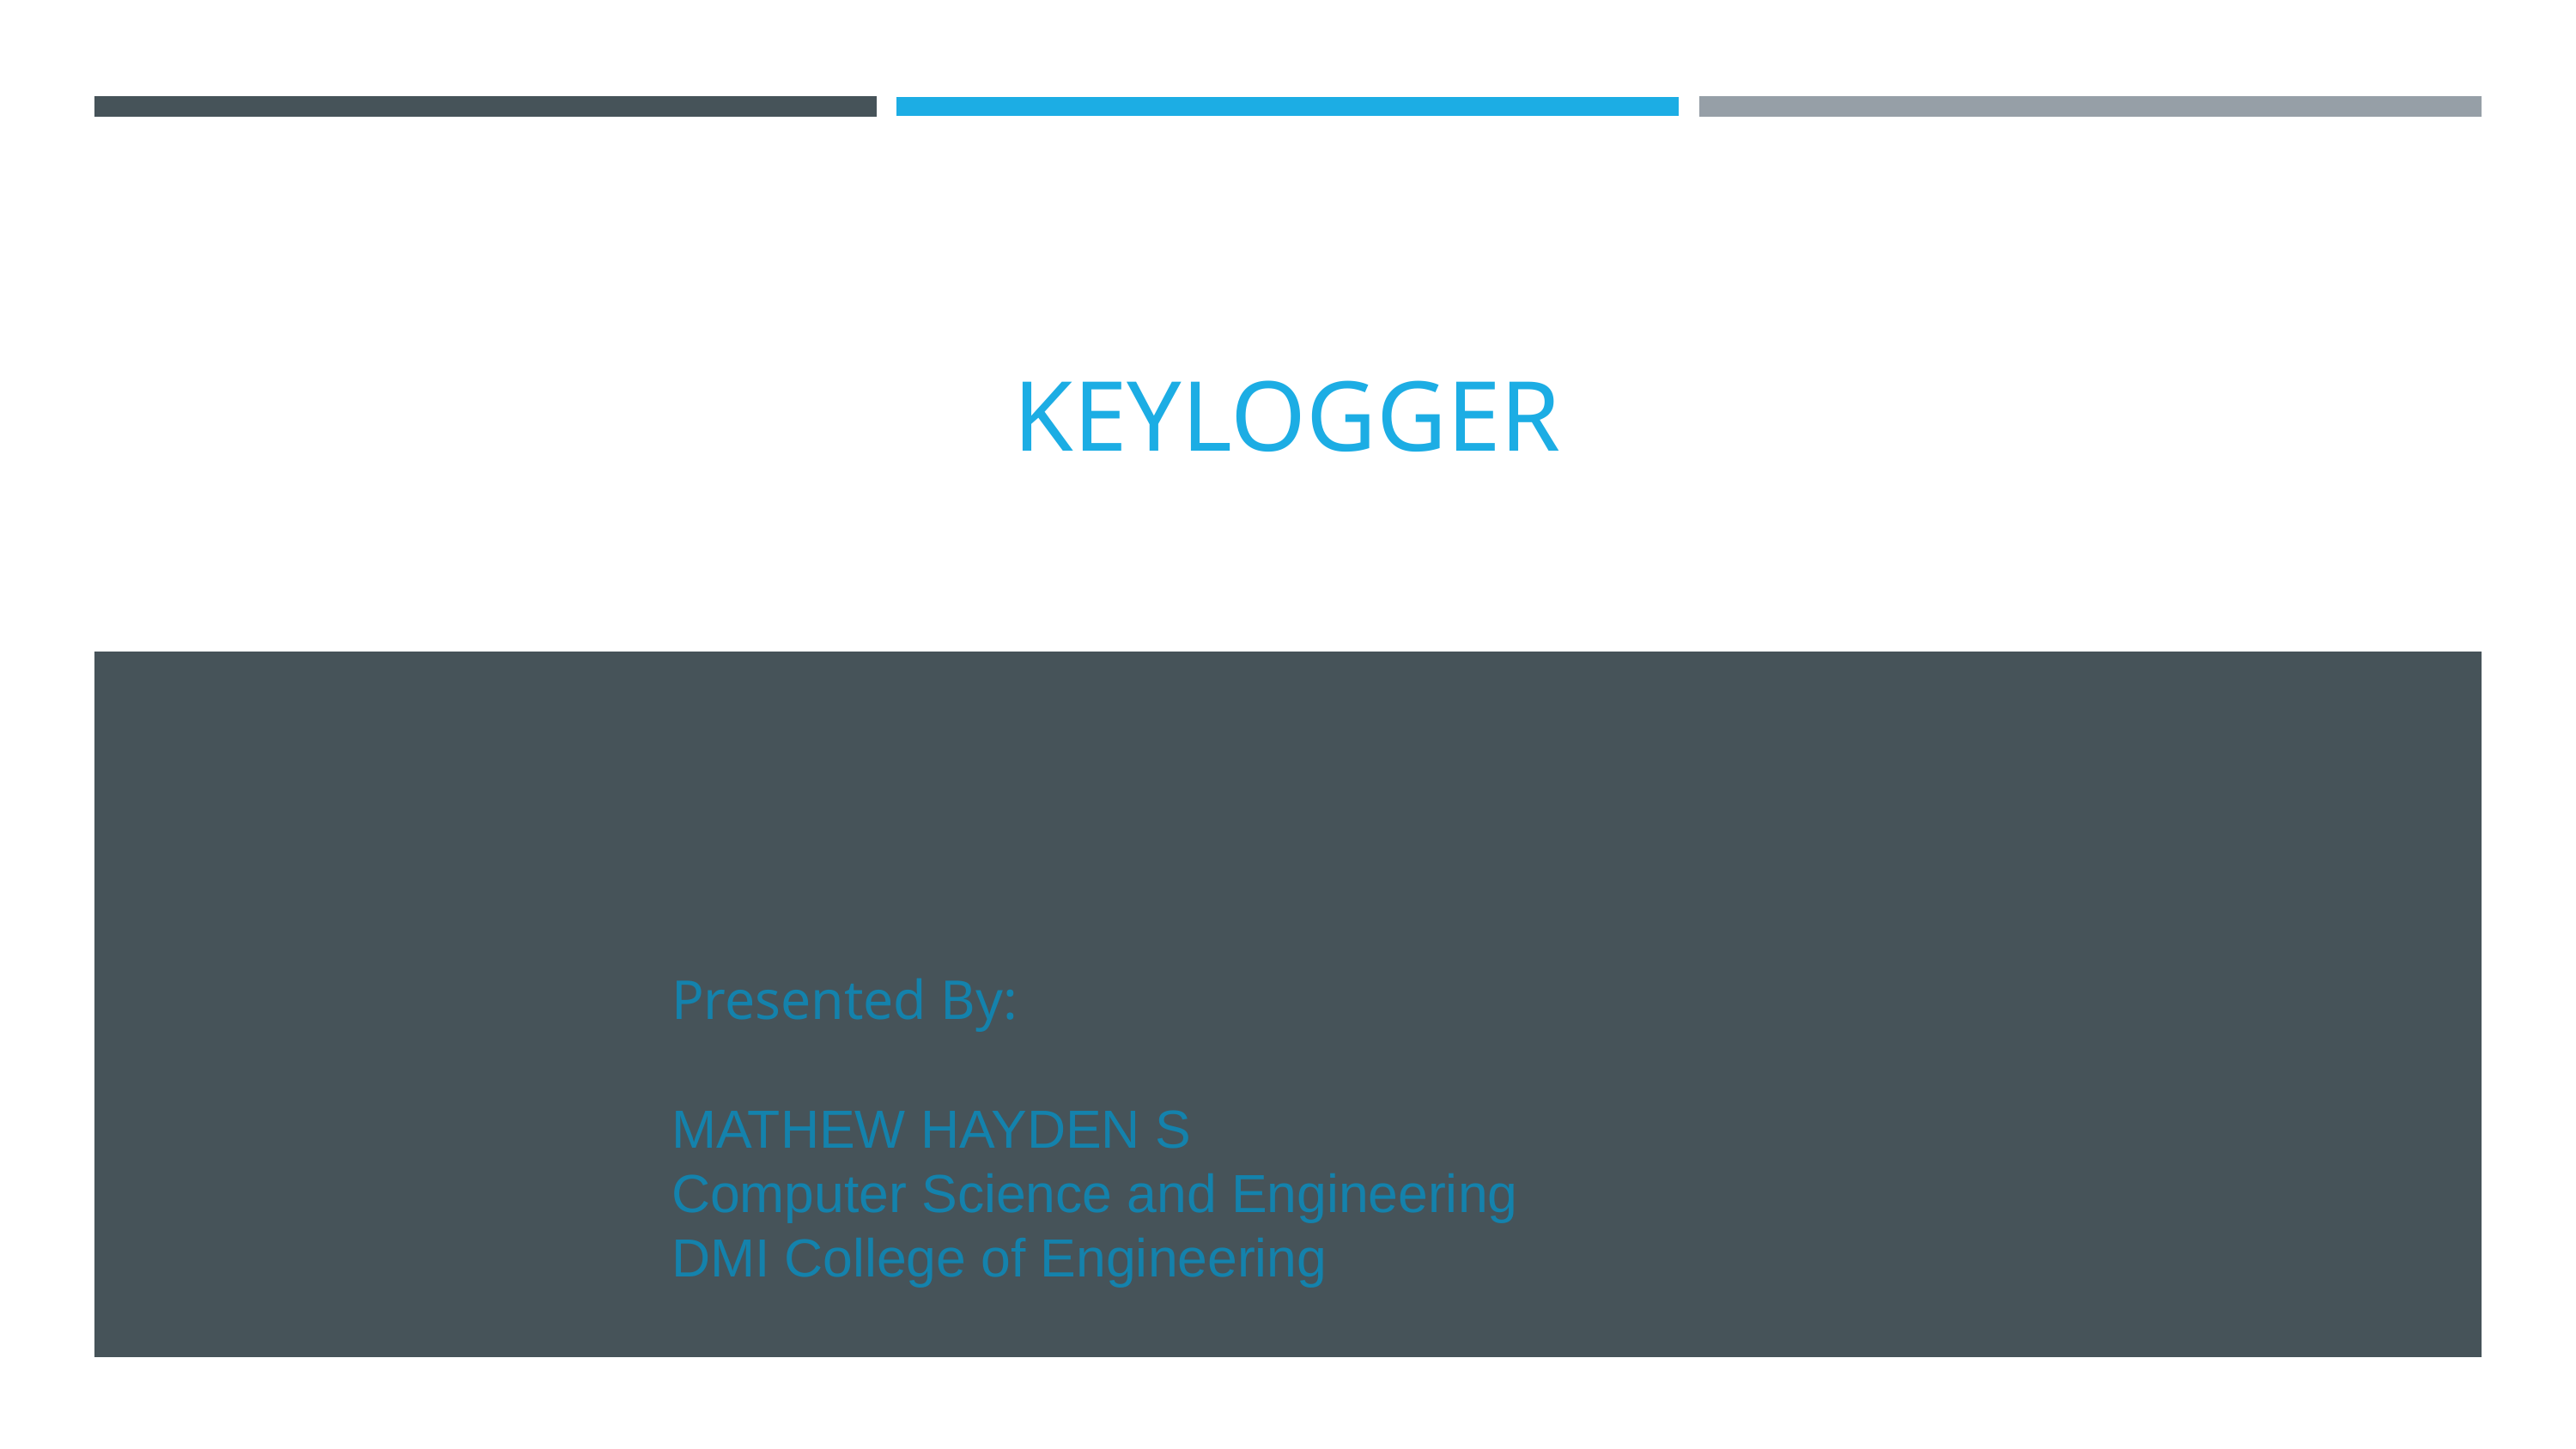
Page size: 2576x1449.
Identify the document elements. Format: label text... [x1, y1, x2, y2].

text_box KEYLOGGER [334, 354, 2241, 470]
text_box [896, 96, 1680, 117]
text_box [94, 652, 2482, 1357]
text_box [1698, 95, 2482, 118]
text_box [94, 96, 878, 118]
